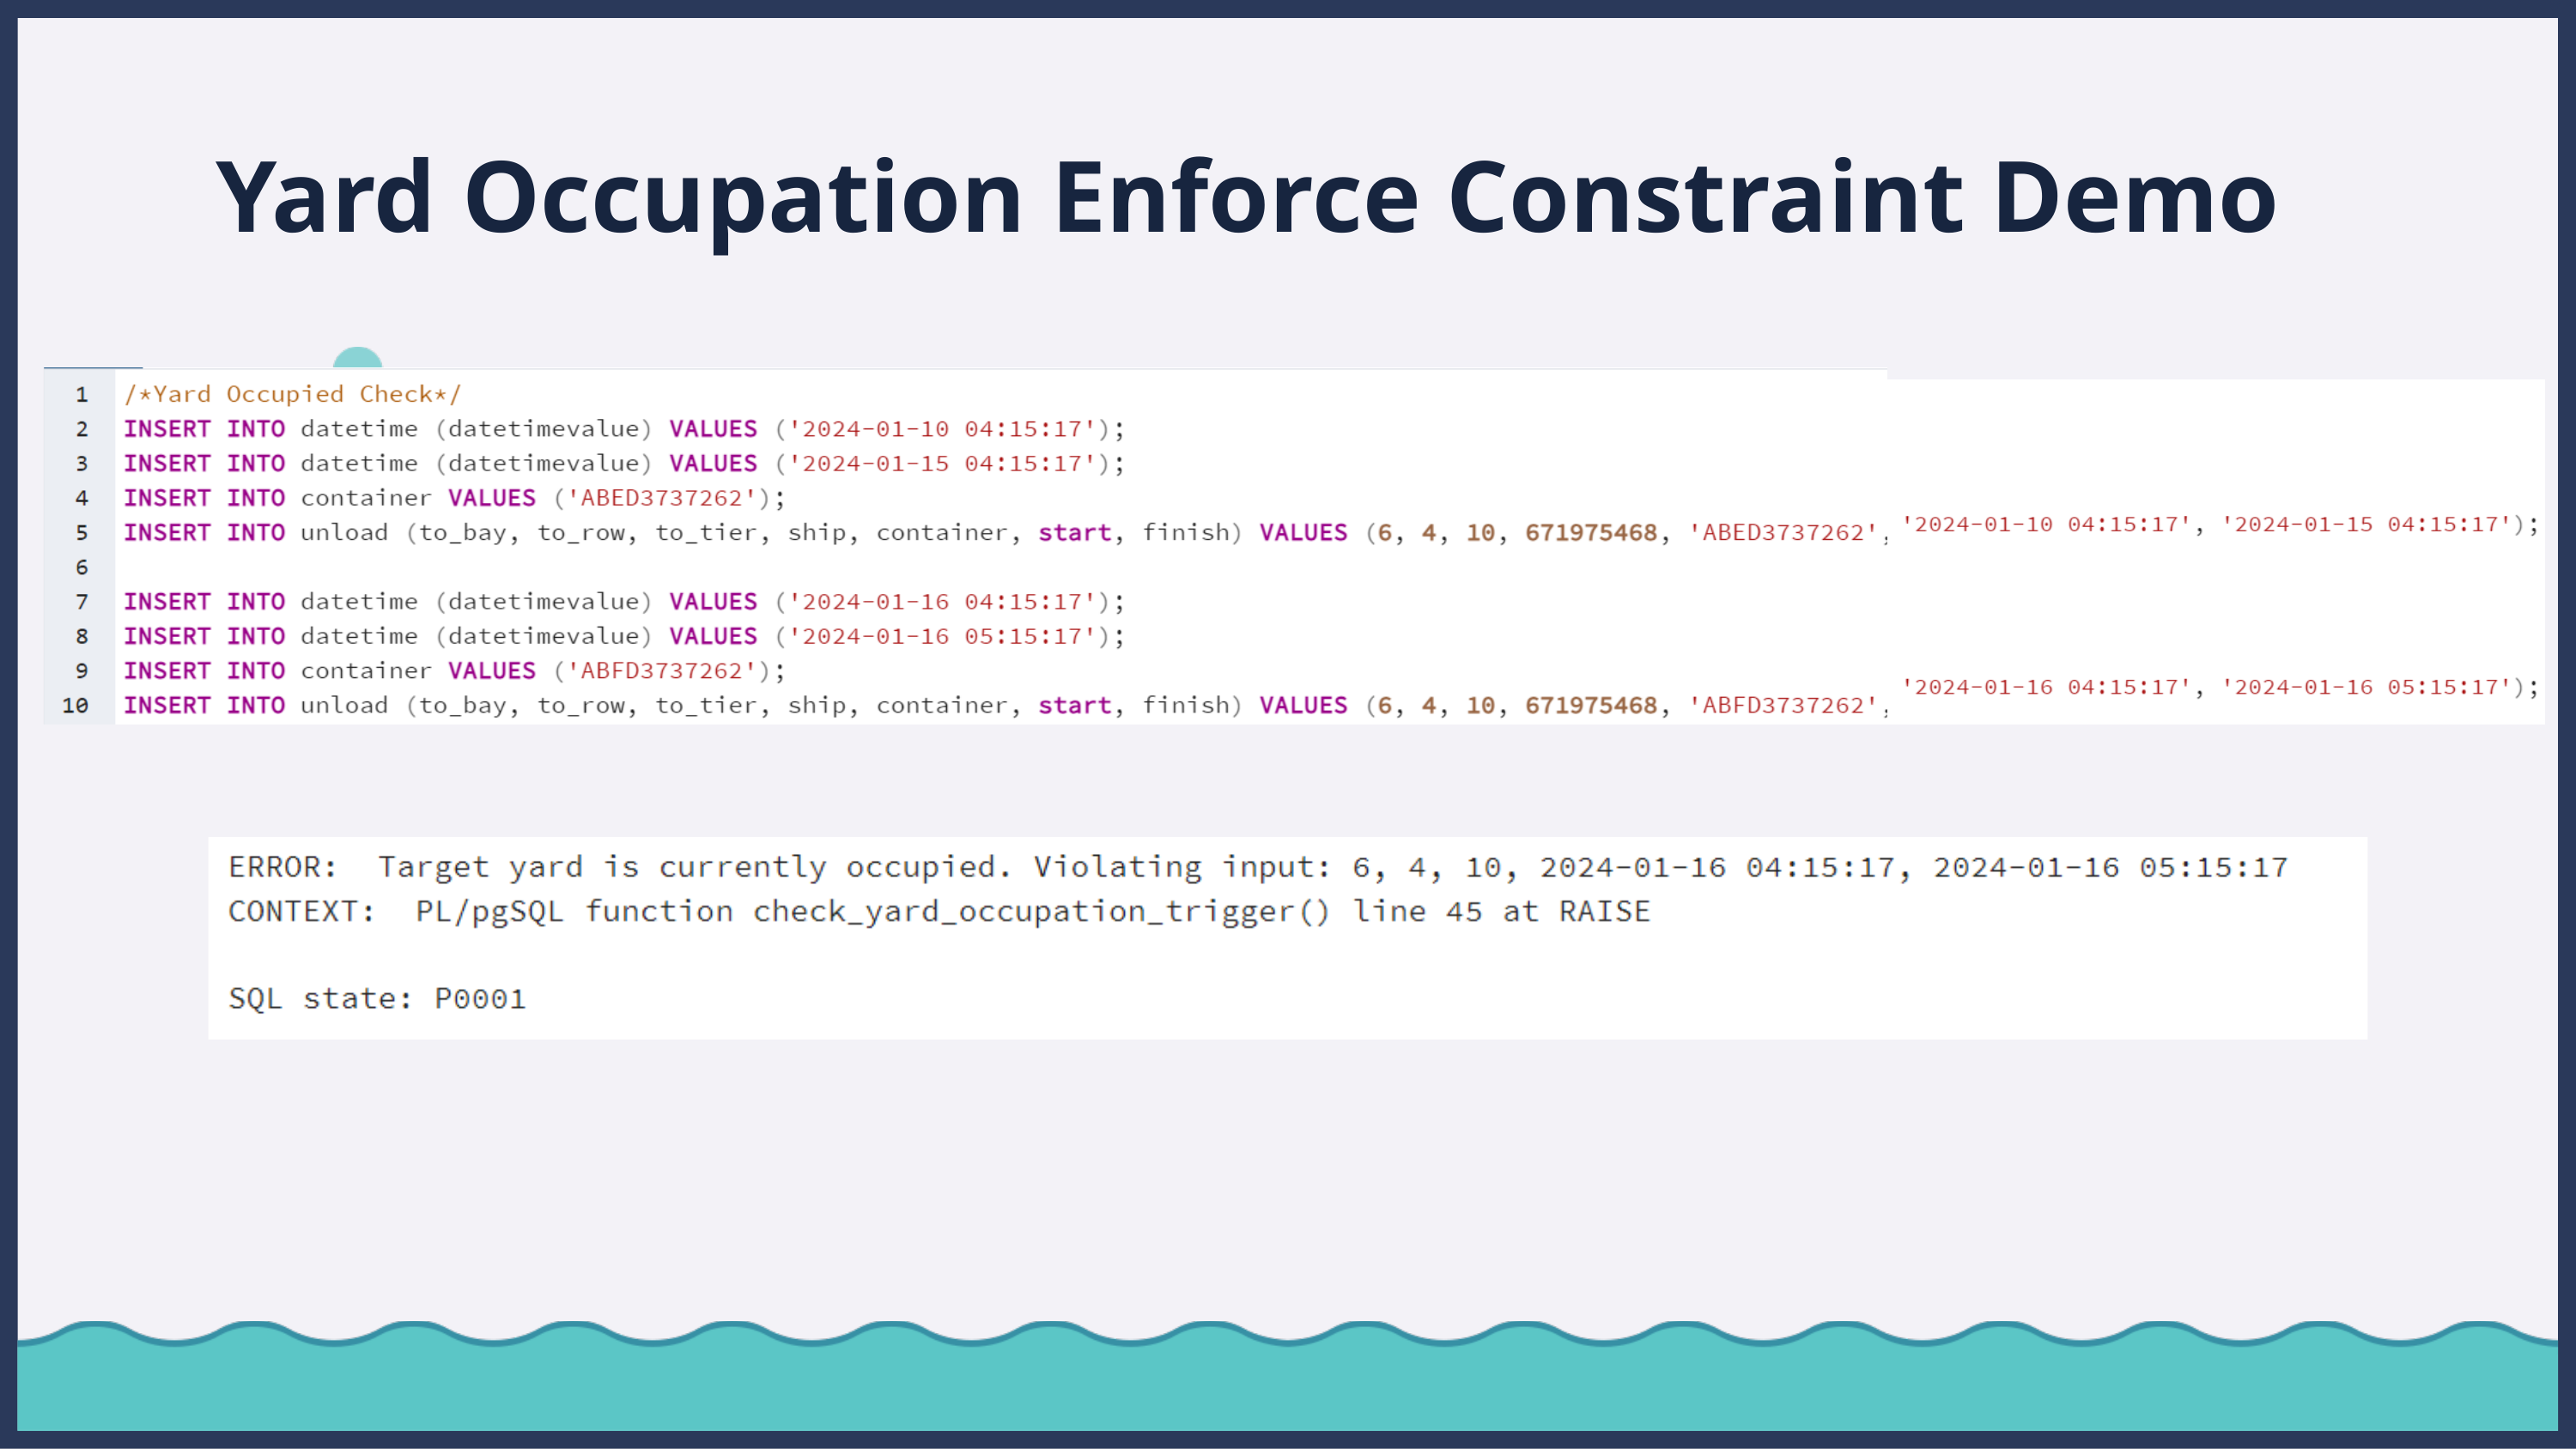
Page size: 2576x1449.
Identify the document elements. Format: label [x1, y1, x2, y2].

text_box [0, 0, 2576, 1449]
